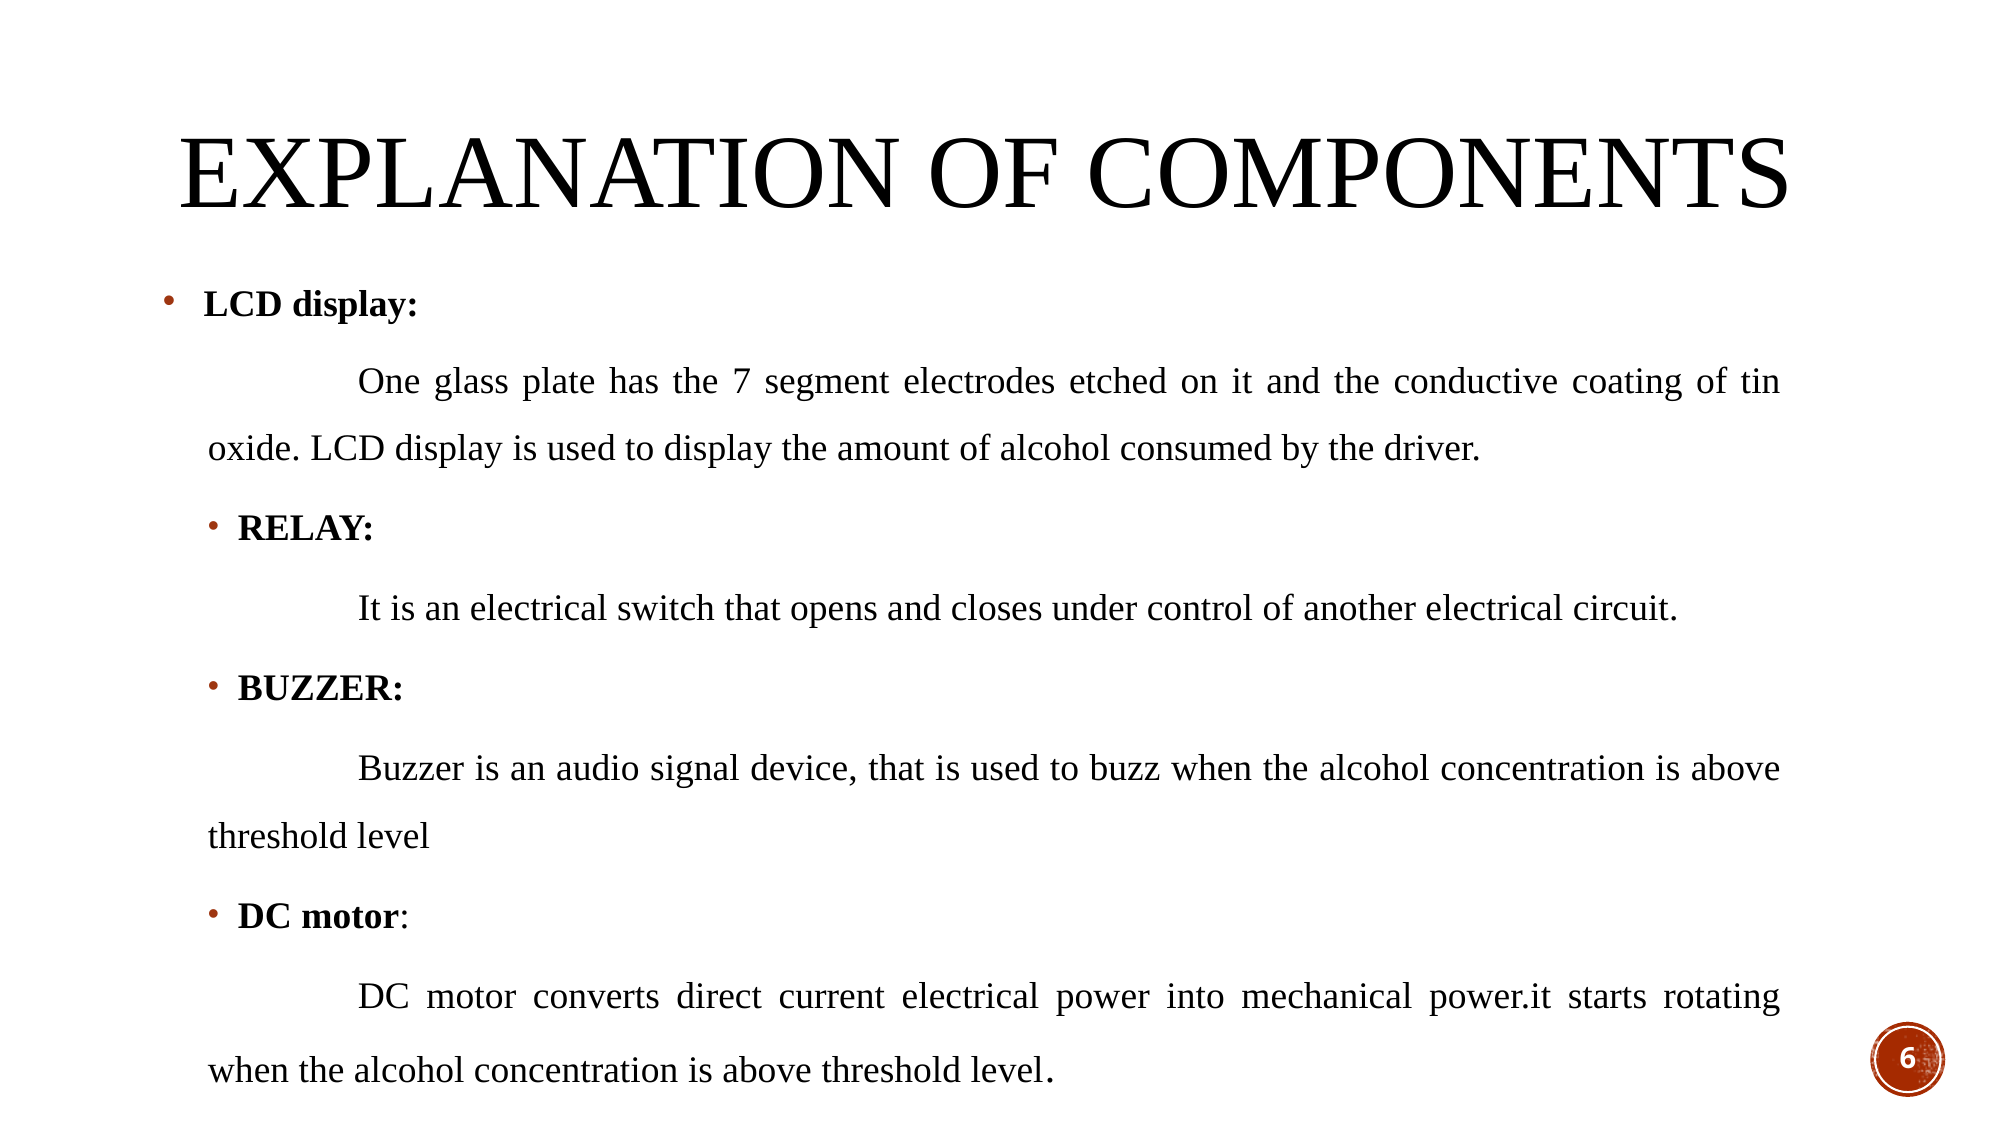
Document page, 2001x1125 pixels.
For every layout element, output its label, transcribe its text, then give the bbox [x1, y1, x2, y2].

title EXPLANATION OF COMPONENTS [163, 41, 1814, 306]
slide_number 6 [1855, 1028, 1961, 1089]
list LCD display: One glass plate has the 7 segment electrodes etched on it and the conductive coating of tin oxide. LCD display is used to display the amount of alcohol consumed by the driver. RELAY: It is an electrical switch that opens and closes under control of another electrical circuit. BUZZER: Buzzer is an audio signal device, that is used to buzz when the alcohol concentration is above threshold level DC motor: DC motor converts direct current electrical power into mechanical power.it starts rotating when the alcohol concentration is above threshold level. [147, 242, 1798, 907]
